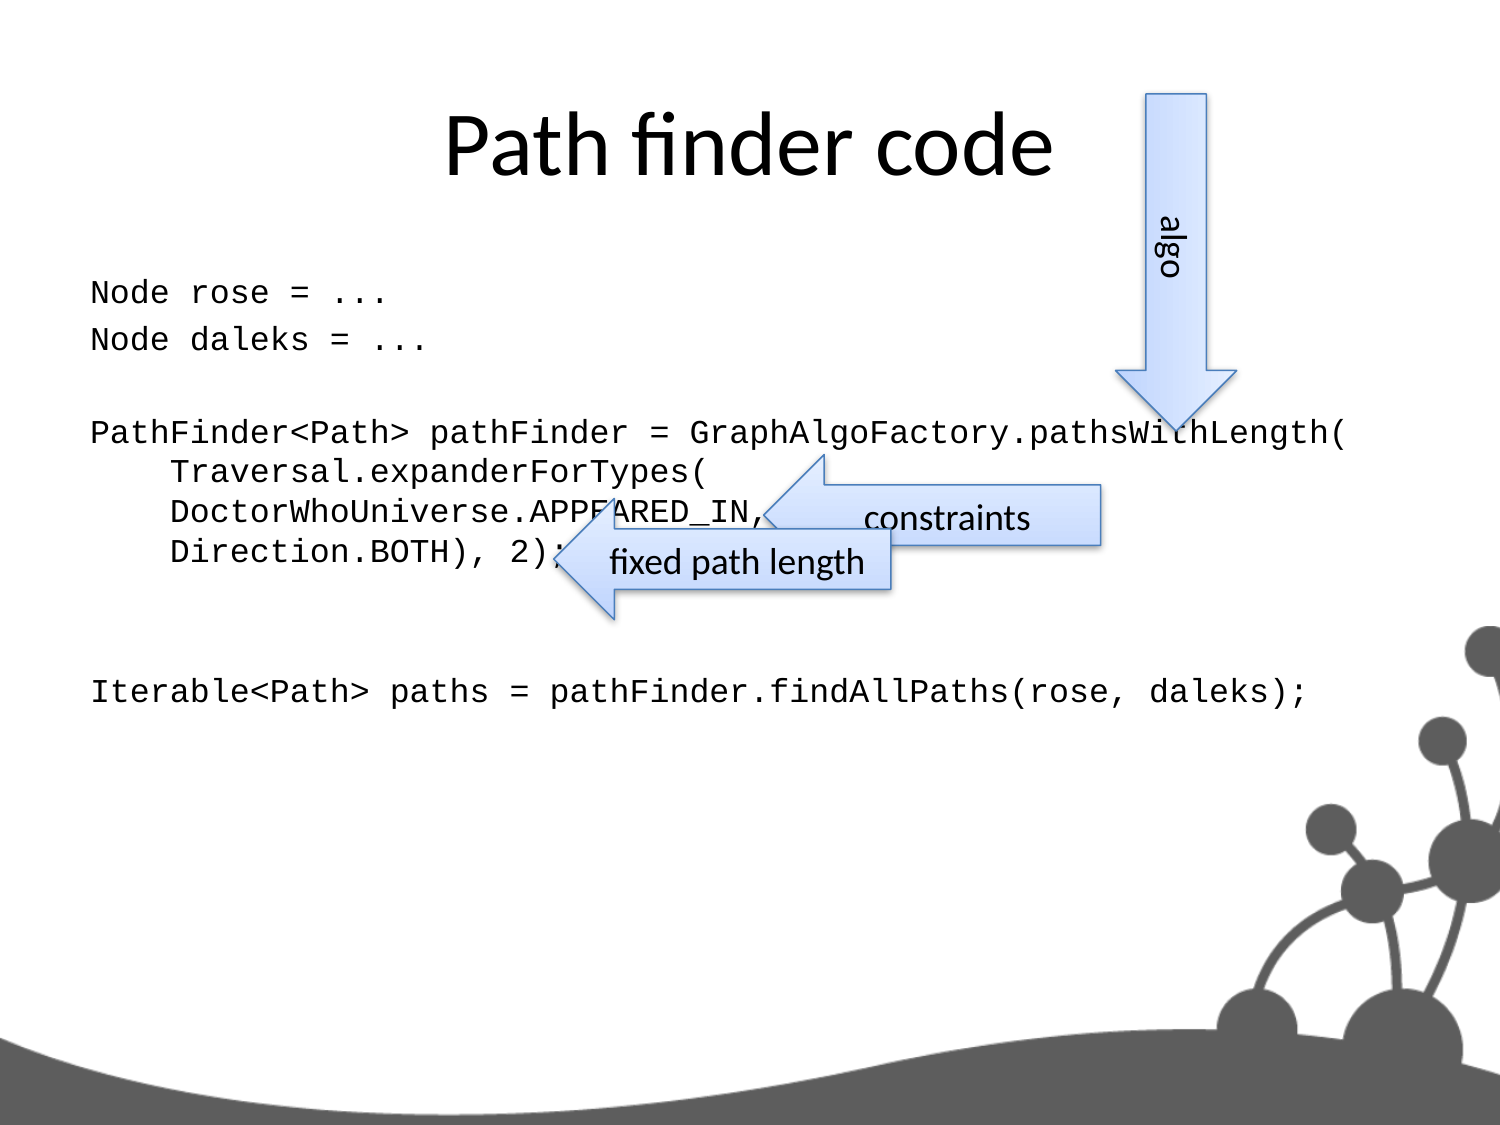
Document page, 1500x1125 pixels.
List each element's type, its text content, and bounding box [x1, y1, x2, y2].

text_box constraints [763, 453, 1102, 547]
text_box algo [1114, 93, 1238, 432]
text_box fixed path length [553, 497, 892, 621]
title Path finder code [75, 45, 1425, 233]
list Node rose = ... Node daleks = ... PathFinder<Path> pathFinder = GraphAlgoFactory.pathsWithLength( Traversal.expanderForTypes( DoctorWhoUniverse.APPEARED_IN, Direction.BOTH), 2); Iterable<Path> paths = pathFinder.findAllPaths(rose, daleks); [75, 262, 1425, 1005]
